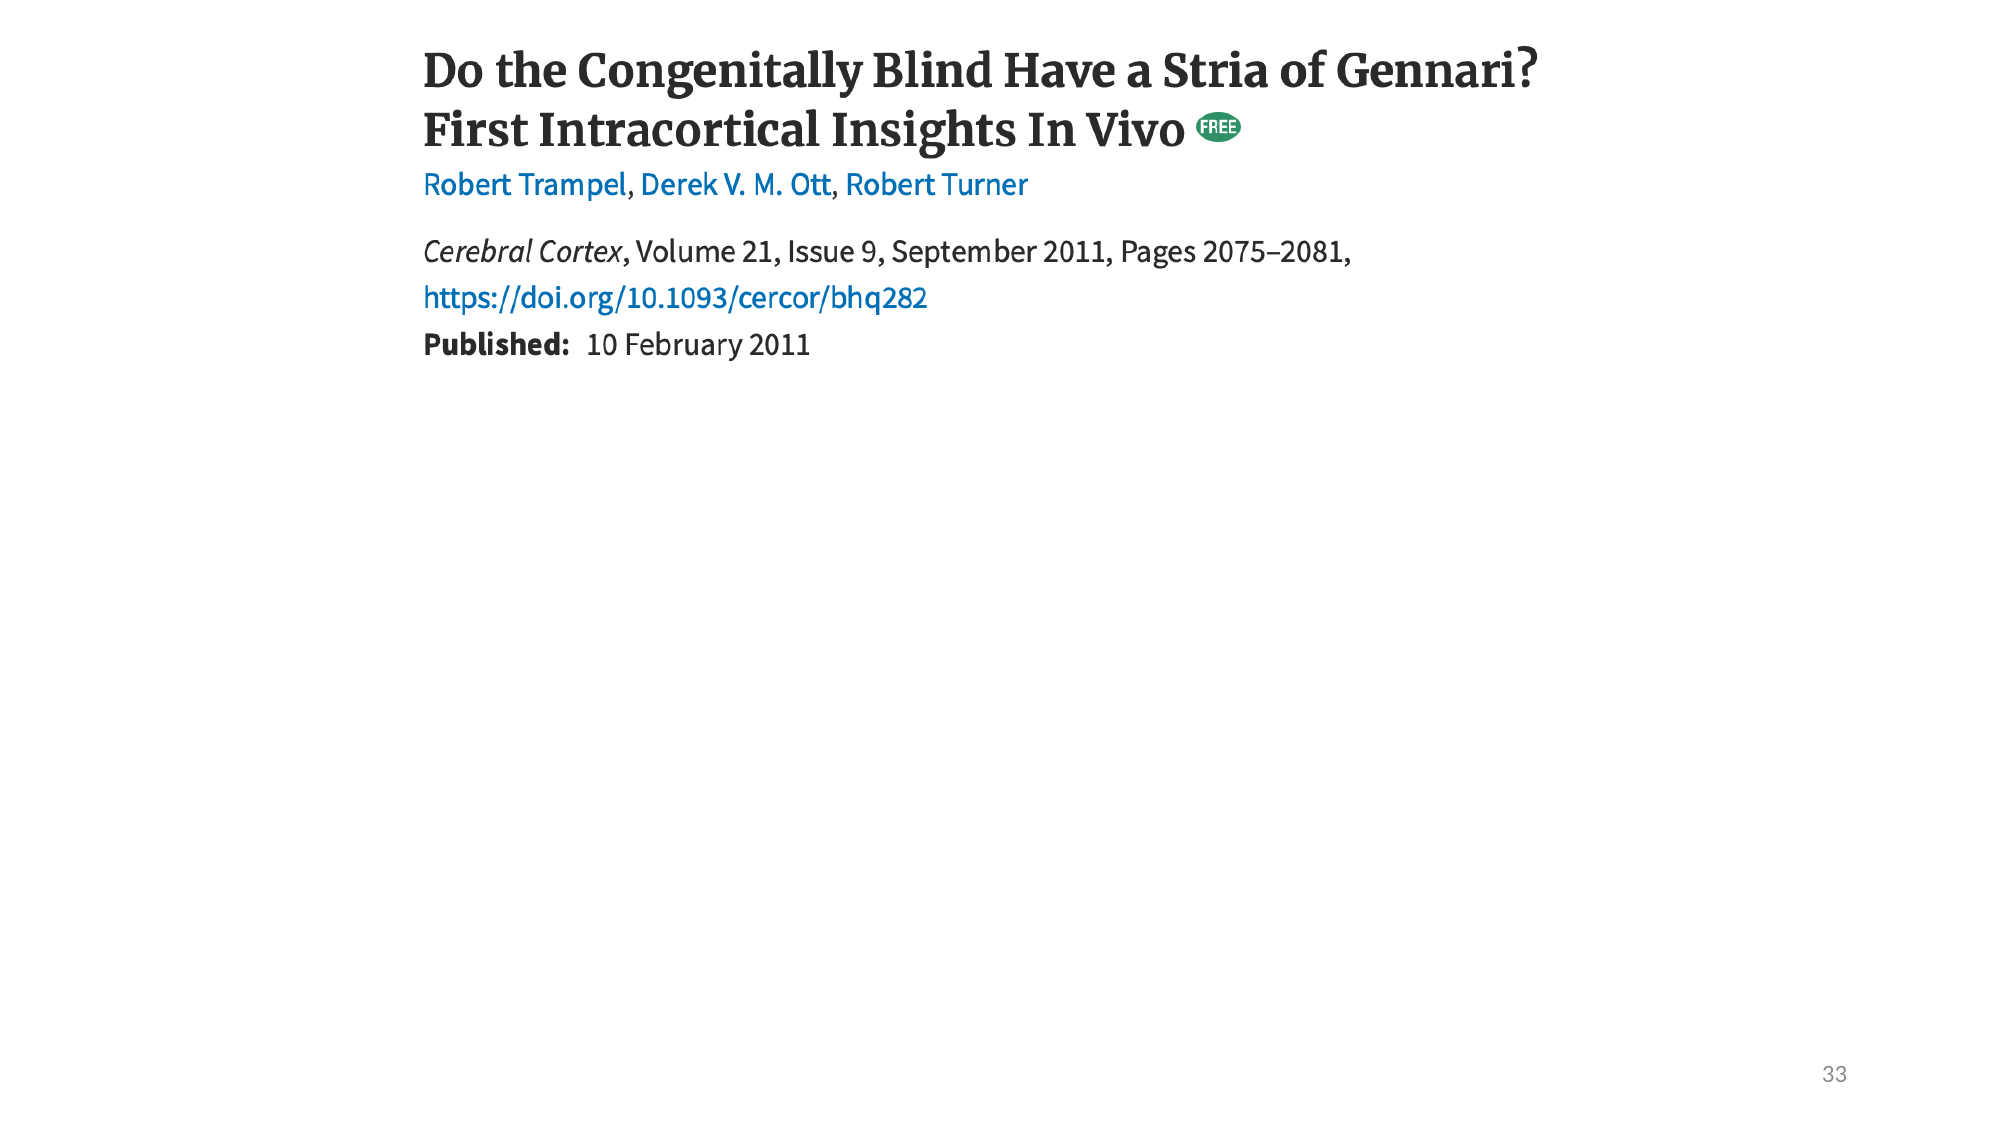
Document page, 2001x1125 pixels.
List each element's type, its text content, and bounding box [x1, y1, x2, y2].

picture [375, 0, 1625, 397]
slide_number 33 [1412, 1042, 1863, 1103]
